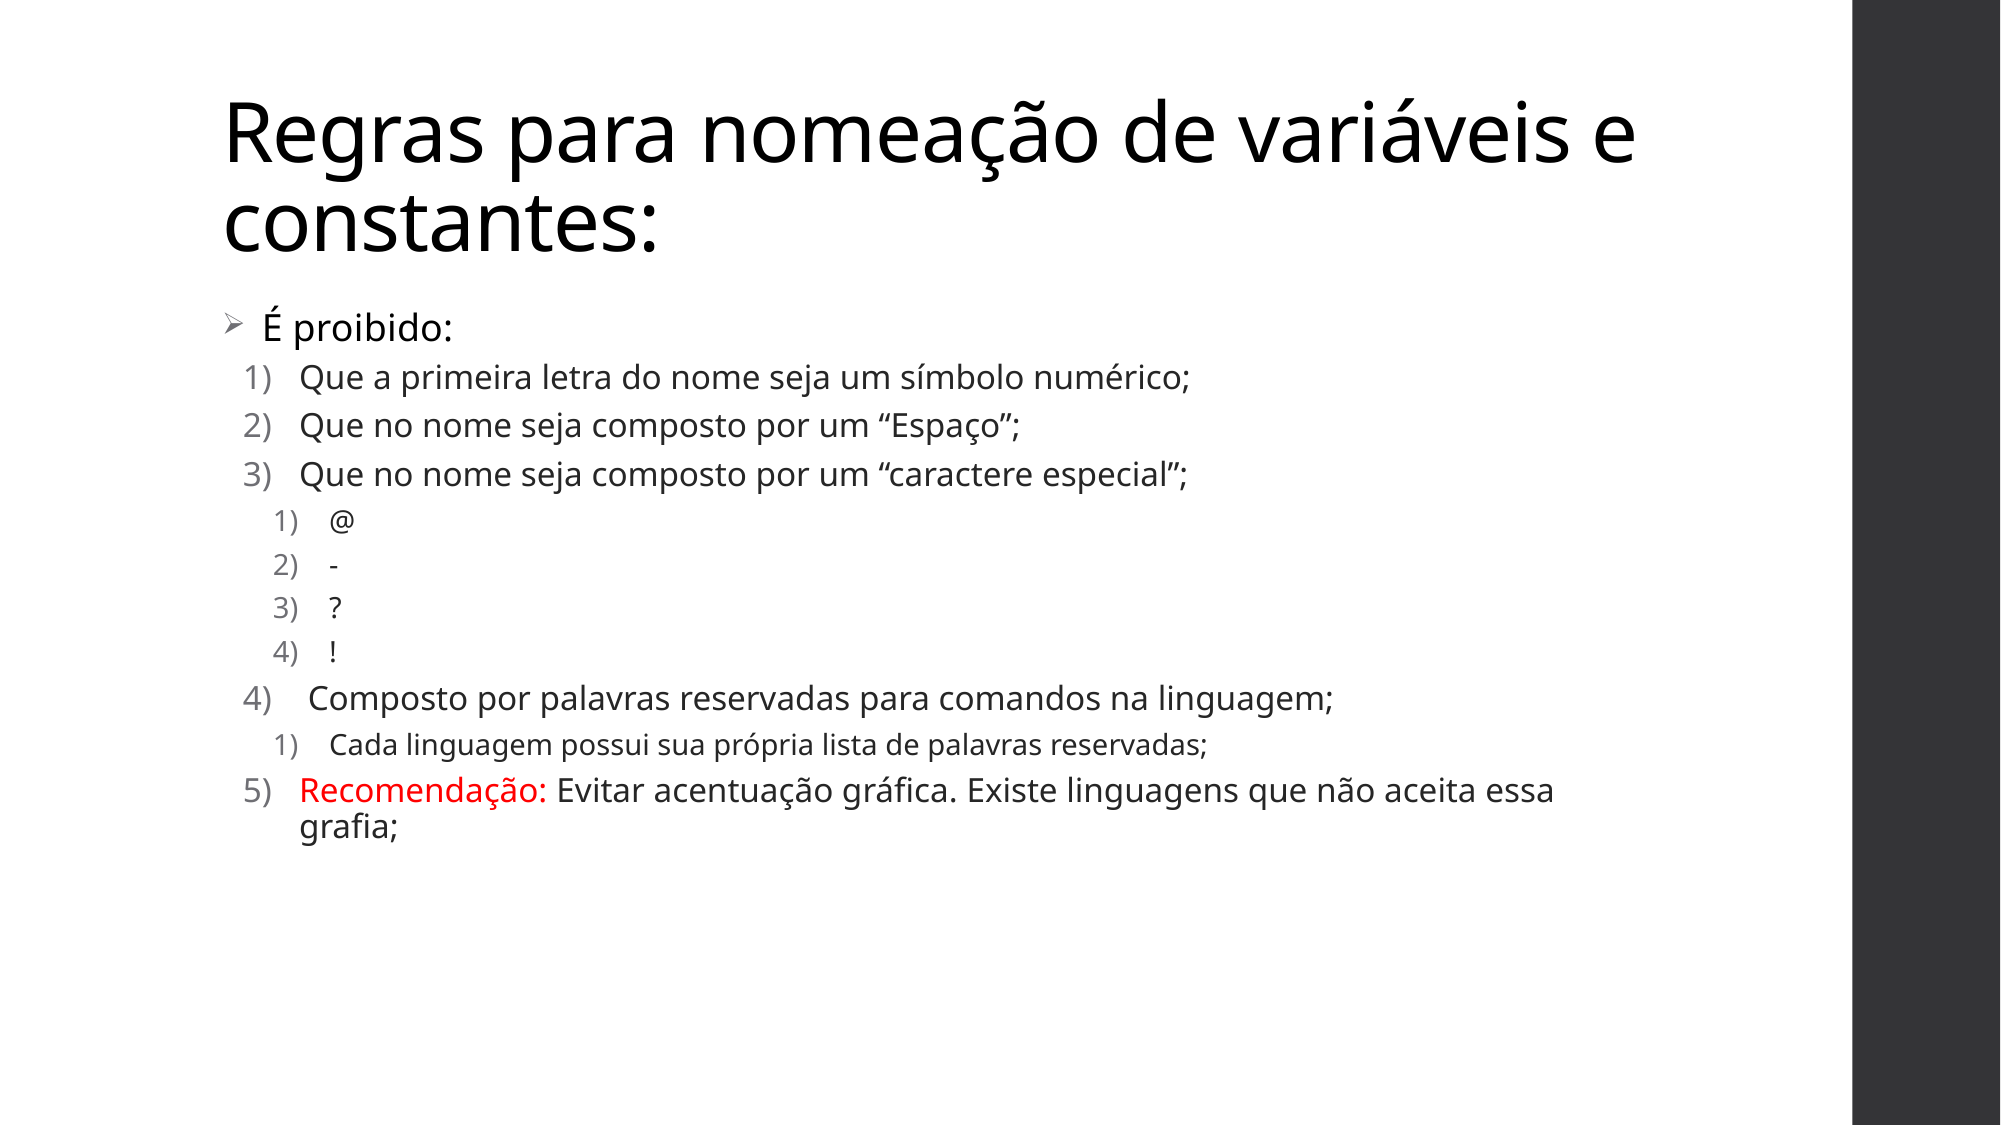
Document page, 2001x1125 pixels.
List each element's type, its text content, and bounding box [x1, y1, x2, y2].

list É proibido: Que a primeira letra do nome seja um símbolo numérico; Que no nome seja composto por um “Espaço”; Que no nome seja composto por um “caractere especial”; @ - ? ! Composto por palavras reservadas para comandos na linguagem; Cada linguagem possui sua própria lista de palavras reservadas; Recomendação: Evitar acentuação gráfica. Existe linguagens que não aceita essa grafia; [206, 299, 1617, 1014]
title Regras para nomeação de variáveis e constantes: [206, 60, 1797, 278]
